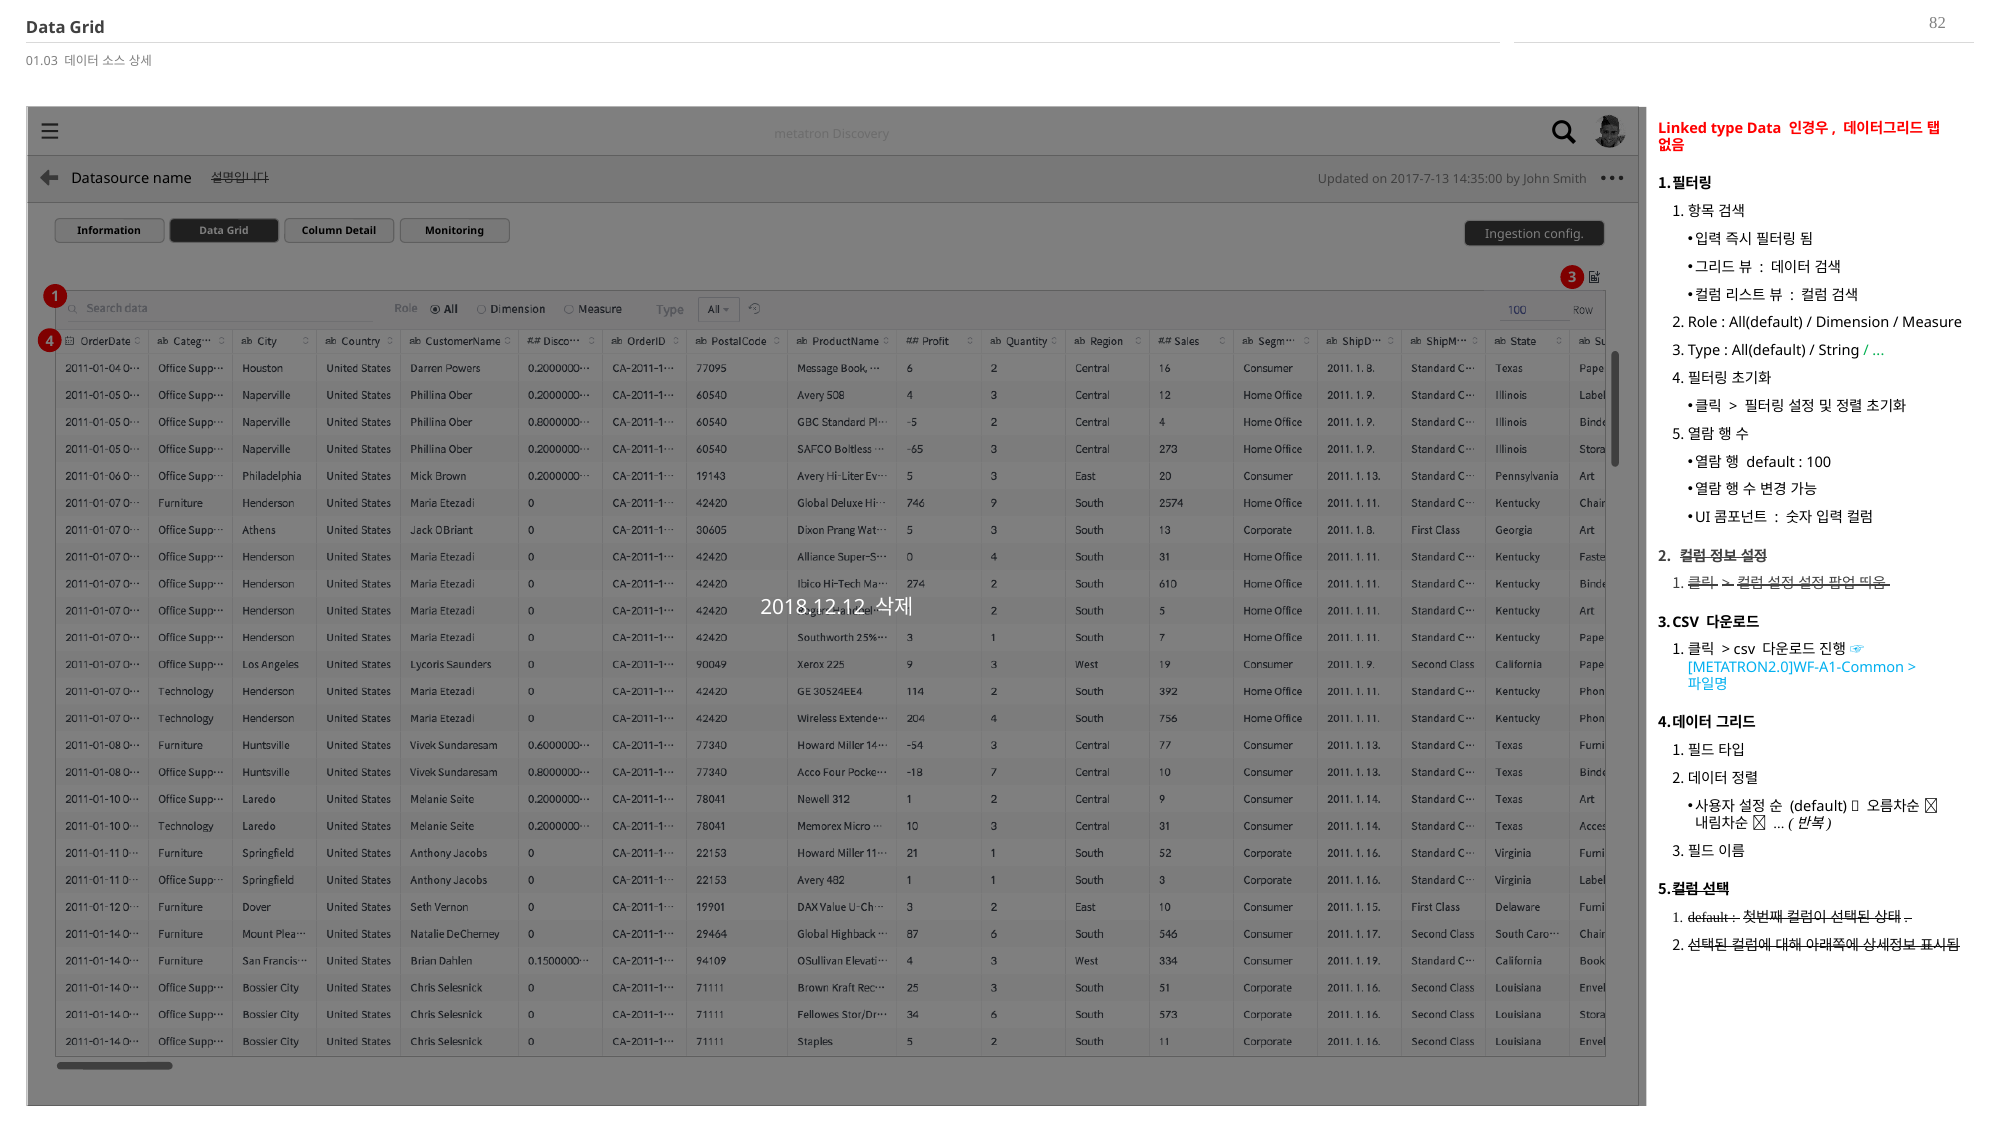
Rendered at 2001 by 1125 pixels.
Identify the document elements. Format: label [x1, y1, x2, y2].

picture [55, 263, 1606, 1056]
list [1647, 106, 1974, 1106]
list [25, 0, 1501, 86]
slide_number [1901, 0, 1975, 43]
text_box [27, 106, 1647, 1107]
